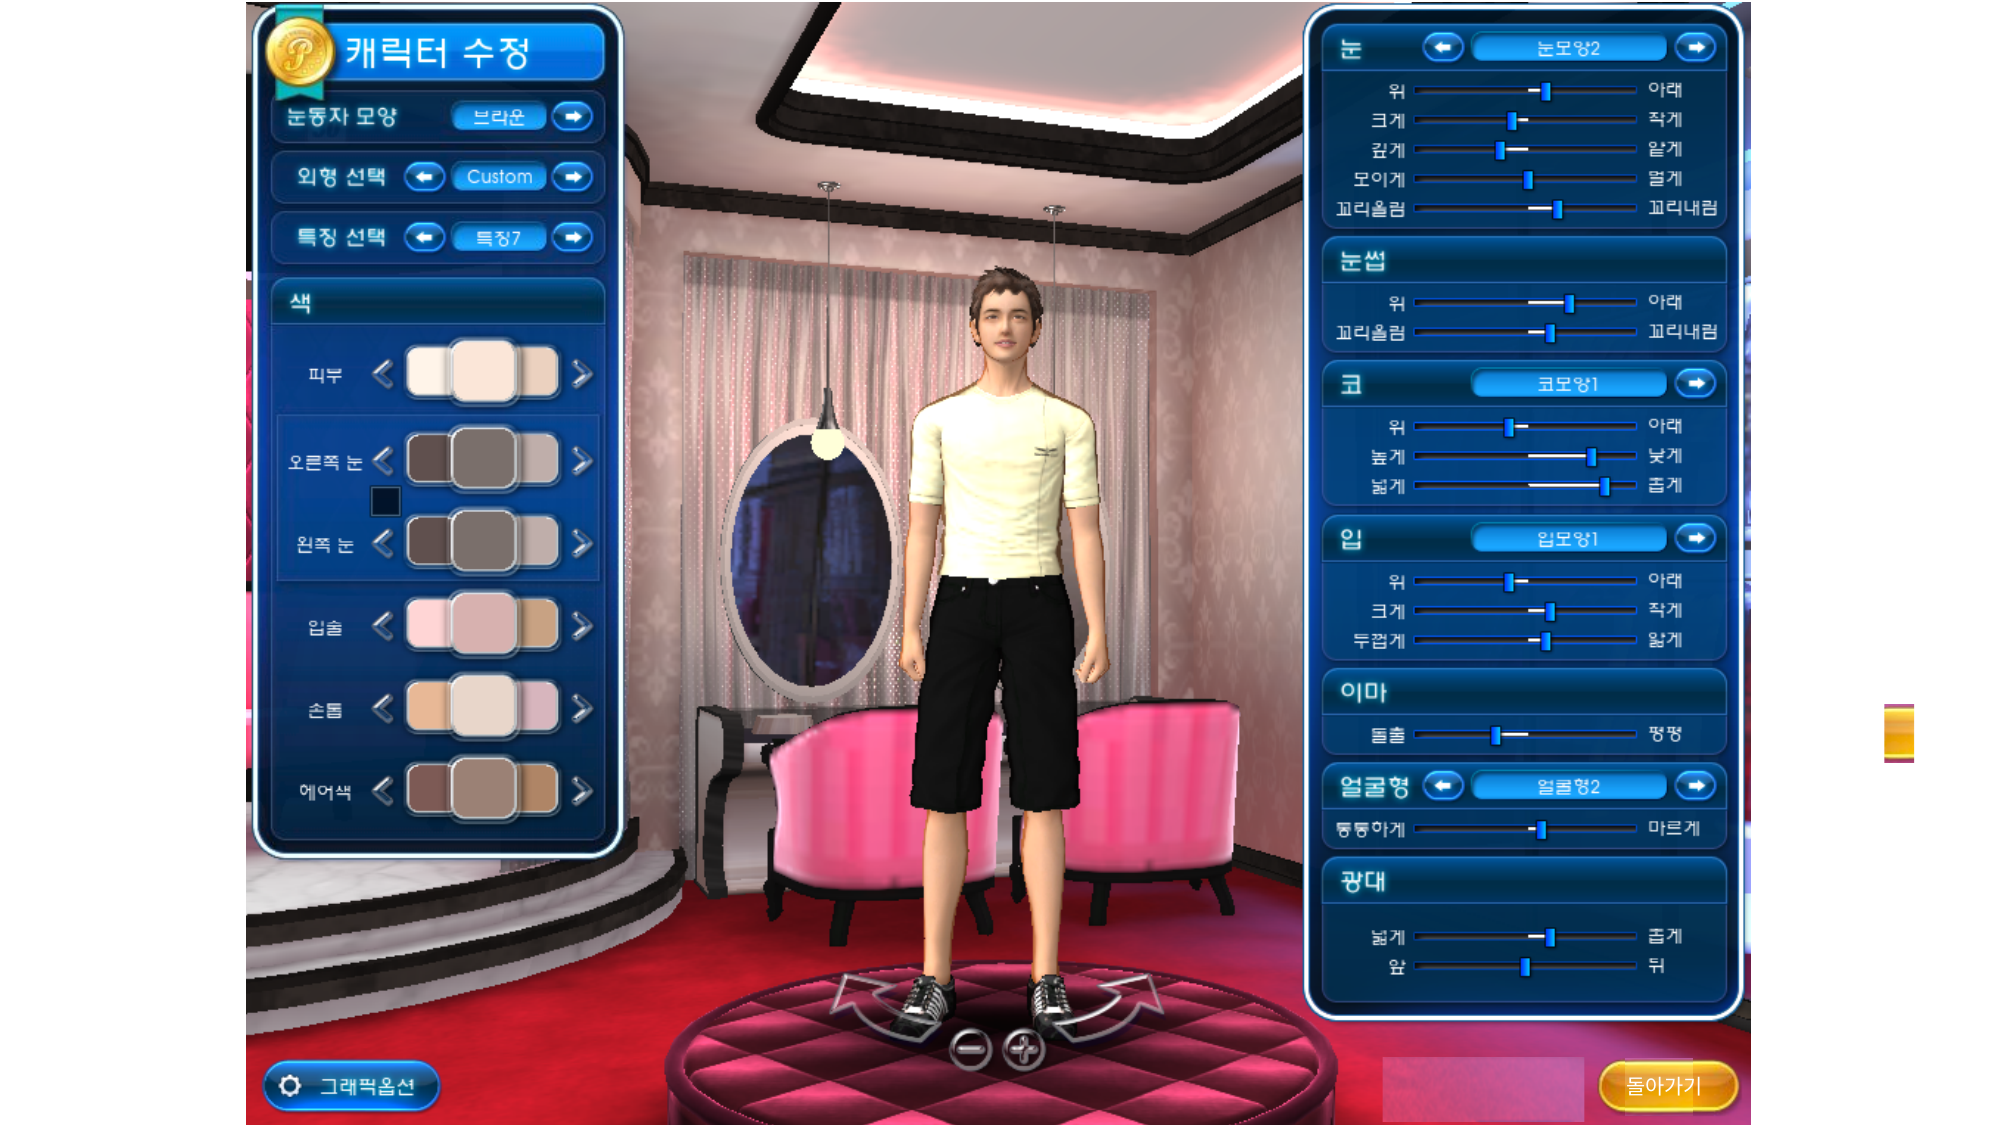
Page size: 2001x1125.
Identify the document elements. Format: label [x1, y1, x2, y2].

picture [1884, 704, 1915, 763]
text_box [246, 2, 1751, 1125]
